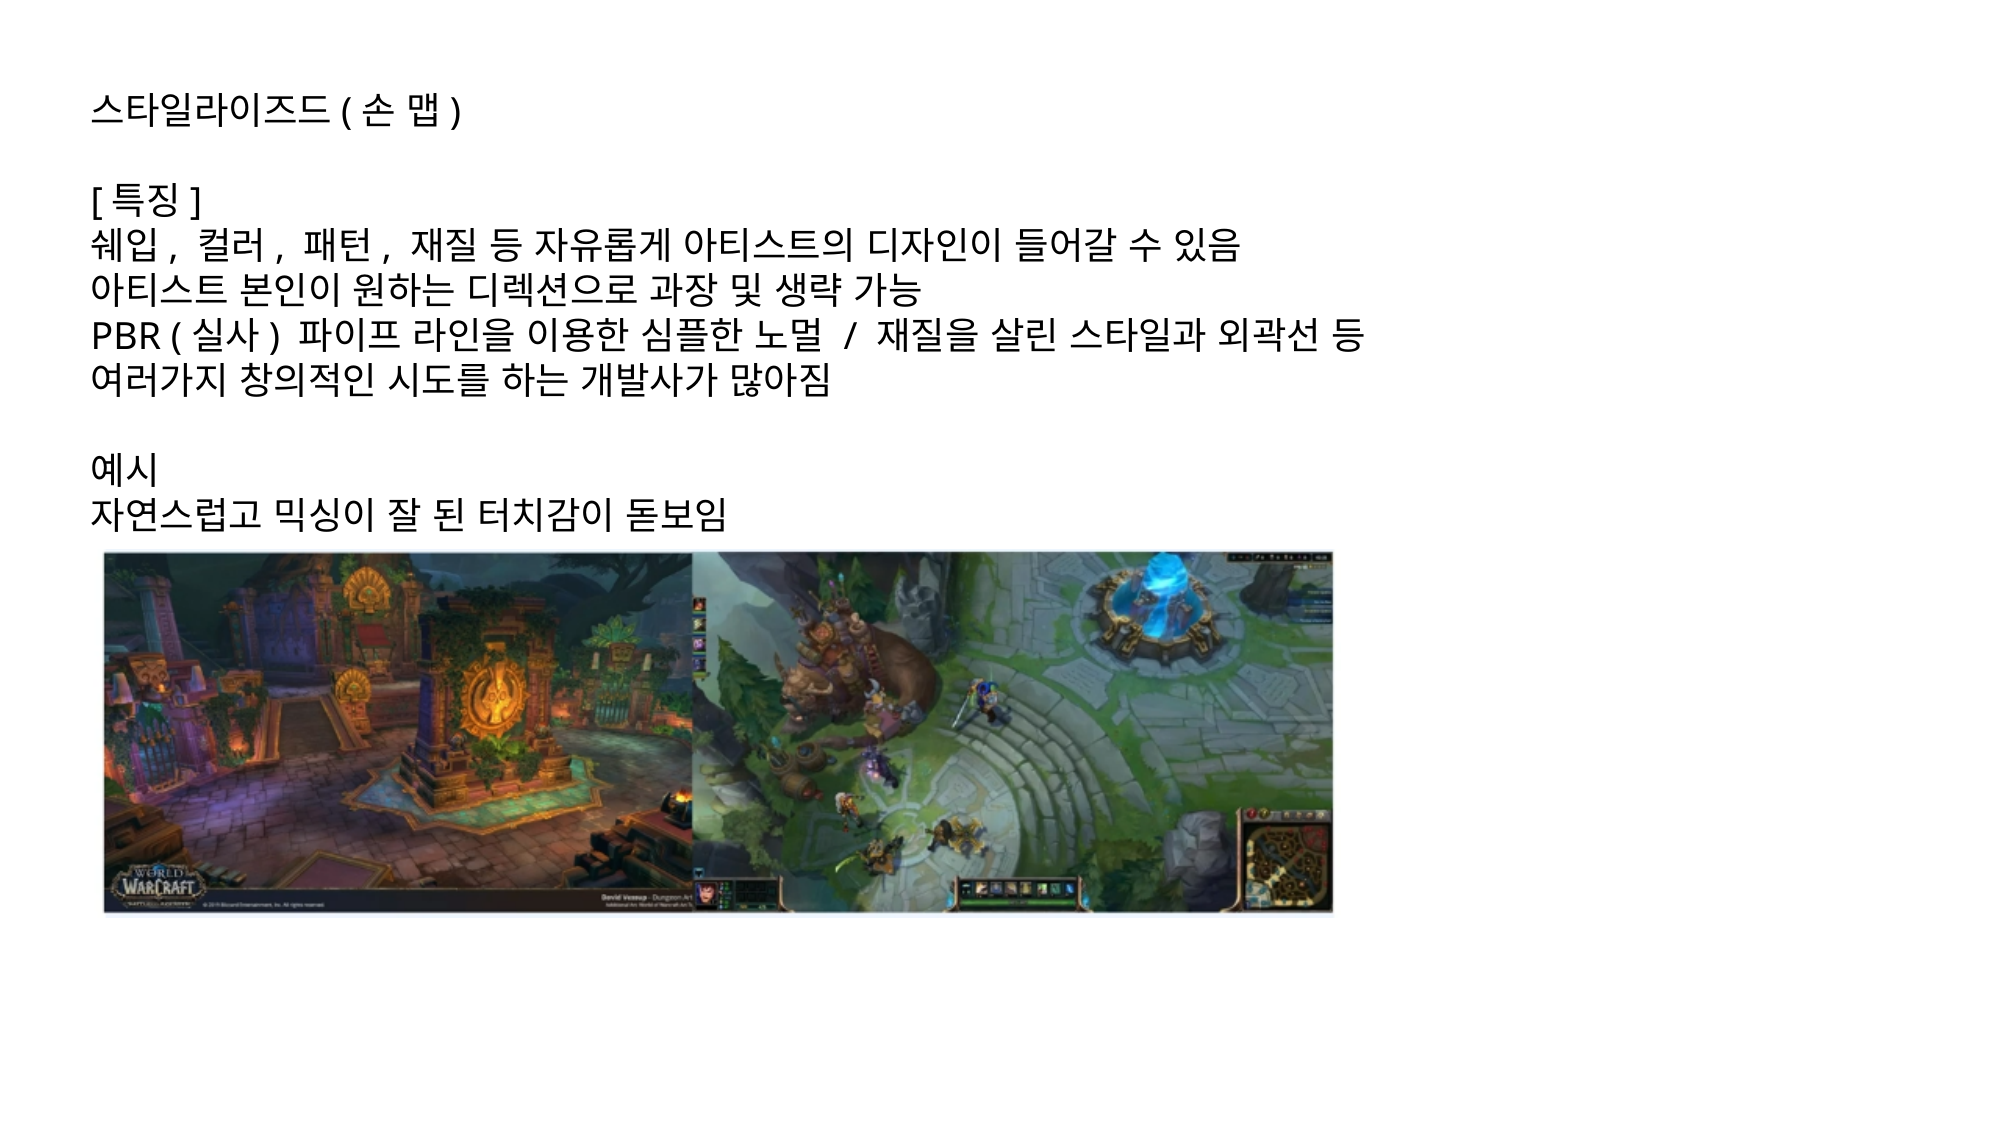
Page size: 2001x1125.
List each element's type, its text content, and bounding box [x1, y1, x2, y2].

text_box 스타일라이즈드(손 맵) [특징] 쉐입, 컬러, 패턴, 재질 등 자유롭게 아티스트의 디자인이 들어갈 수 있음 아티스트 본인이 원하는 디렉션으로 과장 및 생략 가능 PBR (실사) 파이프 라인을 이용한 심플한 노멀 / 재질을 살린 스타일과 외곽선 등 여러가지 창의적인 시도를 하는 개발사가 많아짐 예시 자연스럽고 믹싱이 잘 된 터치감이 돋보임 [75, 79, 1382, 590]
picture [92, 549, 1341, 918]
